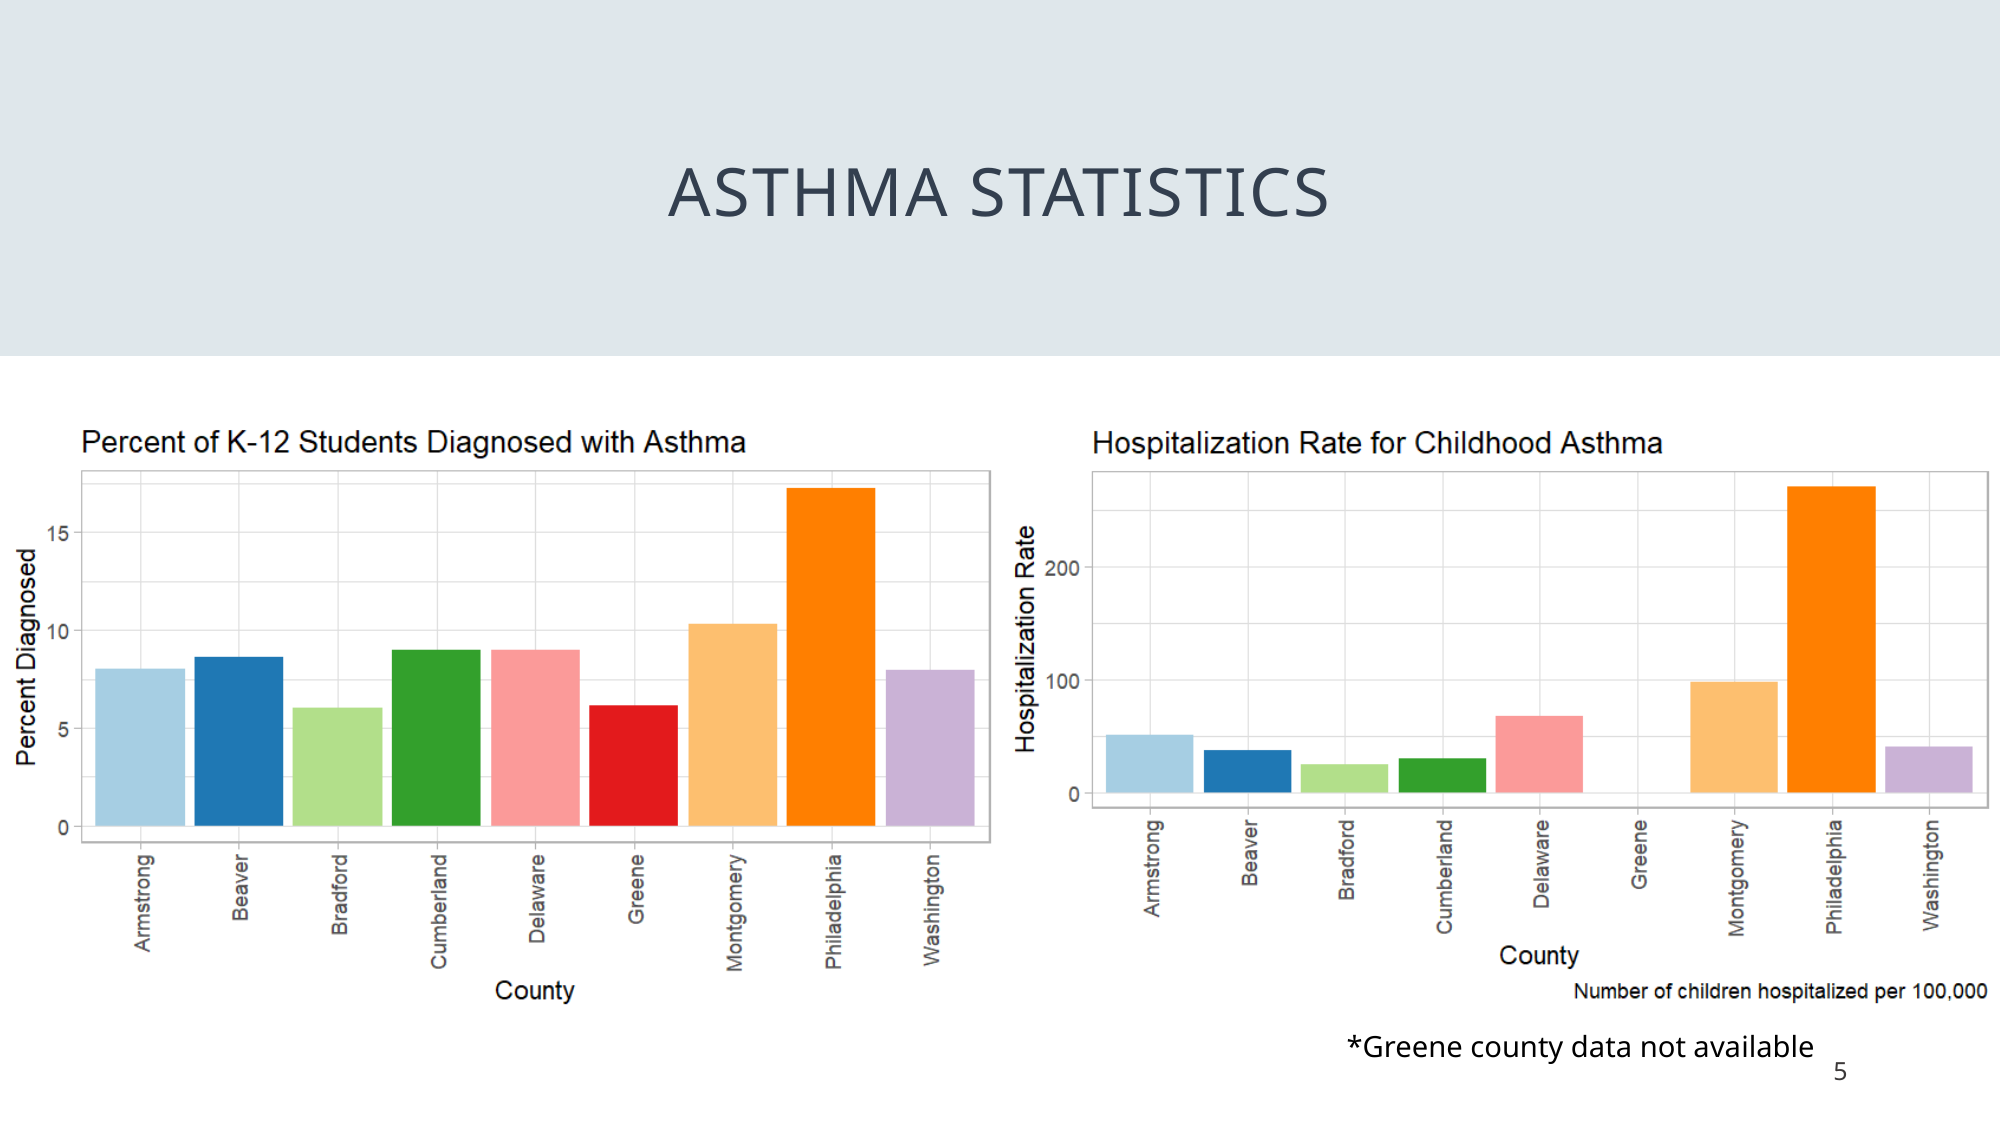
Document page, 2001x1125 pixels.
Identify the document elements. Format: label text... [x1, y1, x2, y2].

slide_number 5 [1412, 1071, 1863, 1103]
picture [2, 416, 2000, 1016]
title ASthma statistics [137, 37, 1863, 239]
text_box *Greene county data not available [1331, 1020, 1943, 1071]
